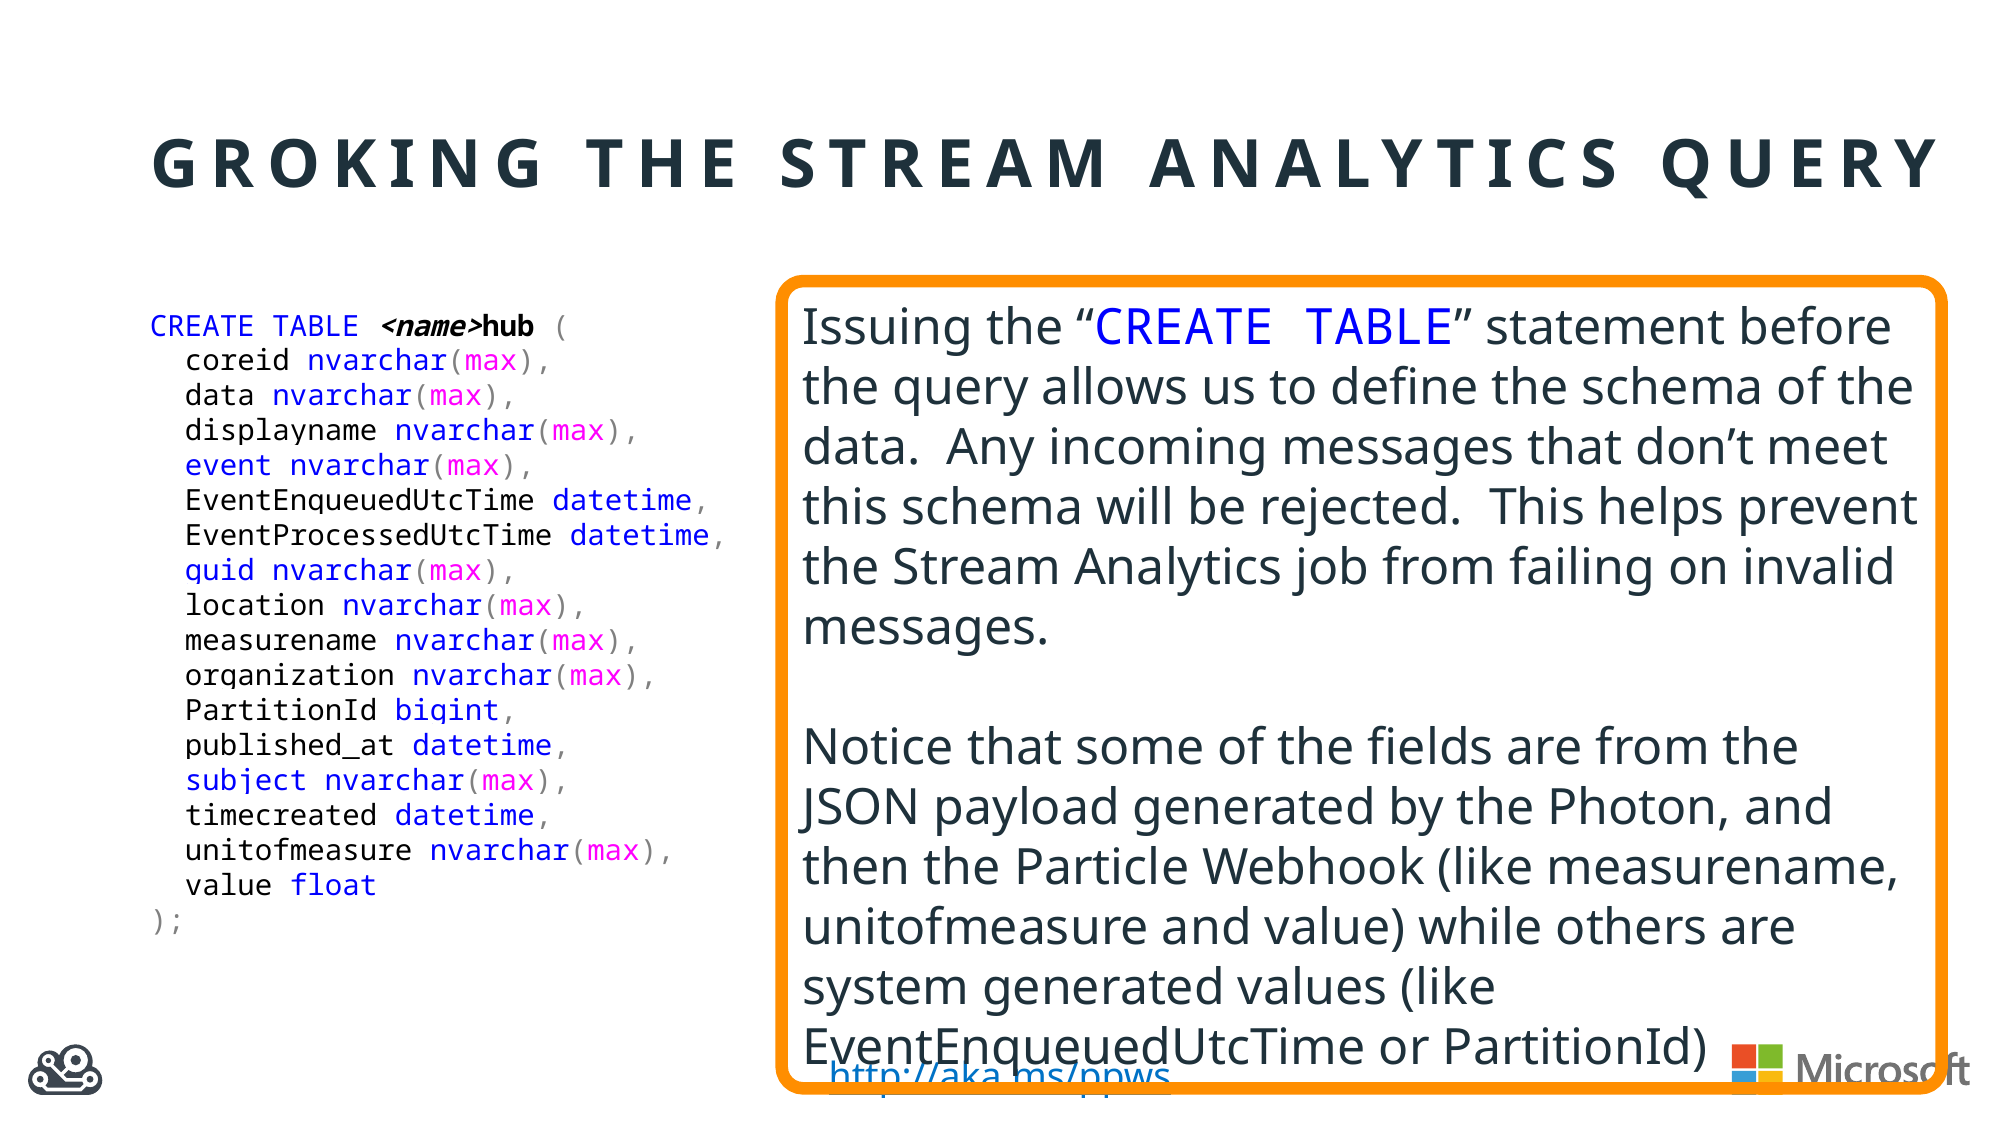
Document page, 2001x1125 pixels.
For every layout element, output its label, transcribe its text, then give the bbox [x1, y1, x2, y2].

title Groking the stream analytics query [135, 57, 2000, 275]
text_box CREATE TABLE <name>hub ( coreid nvarchar(max), data nvarchar(max), displayname nvarchar(max), event nvarchar(max), EventEnqueuedUtcTime datetime, EventProcessedUtcTime datetime, guid nvarchar(max), location nvarchar(max), measurename nvarchar(max), organization nvarchar(max), PartitionId bigint, published_at datetime, subject nvarchar(max), timecreated datetime, unitofmeasure nvarchar(max), value float ); [134, 299, 781, 944]
text_box Issuing the “CREATE TABLE” statement before the query allows us to define the schema of the data. Any incoming messages that don’t meet this schema will be rejected. This helps prevent the Stream Analytics job from failing on invalid messages. Notice that some of the fields are from the JSON payload generated by the Photon, and then the Particle Webhook (like measurename, unitofmeasure and value) while others are system generated values (like EventEnqueuedUtcTime or PartitionId) [781, 281, 1942, 1089]
